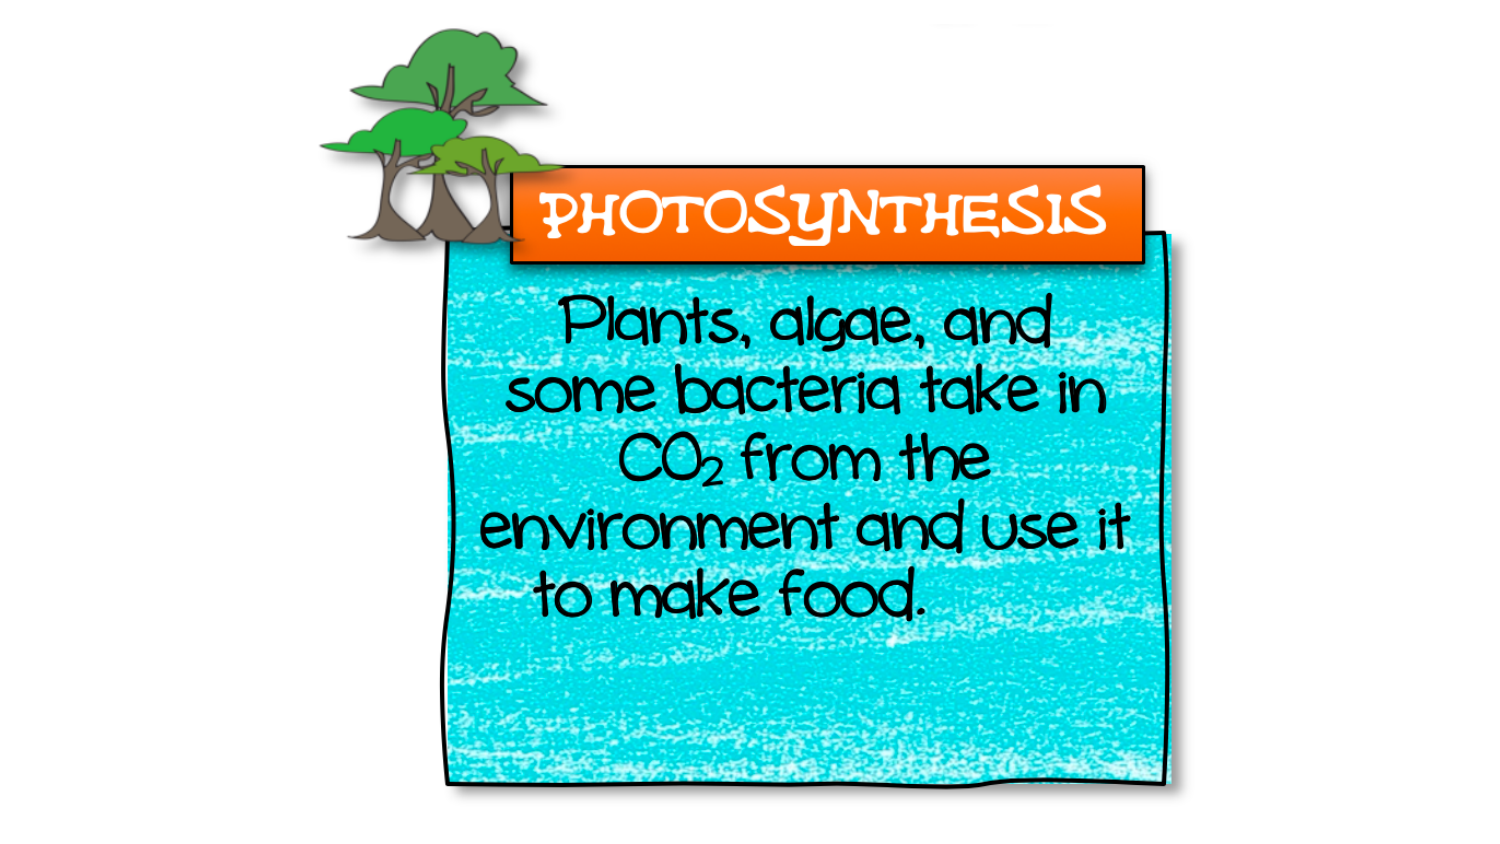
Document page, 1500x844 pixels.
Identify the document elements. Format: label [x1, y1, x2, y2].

picture [288, 24, 1212, 819]
